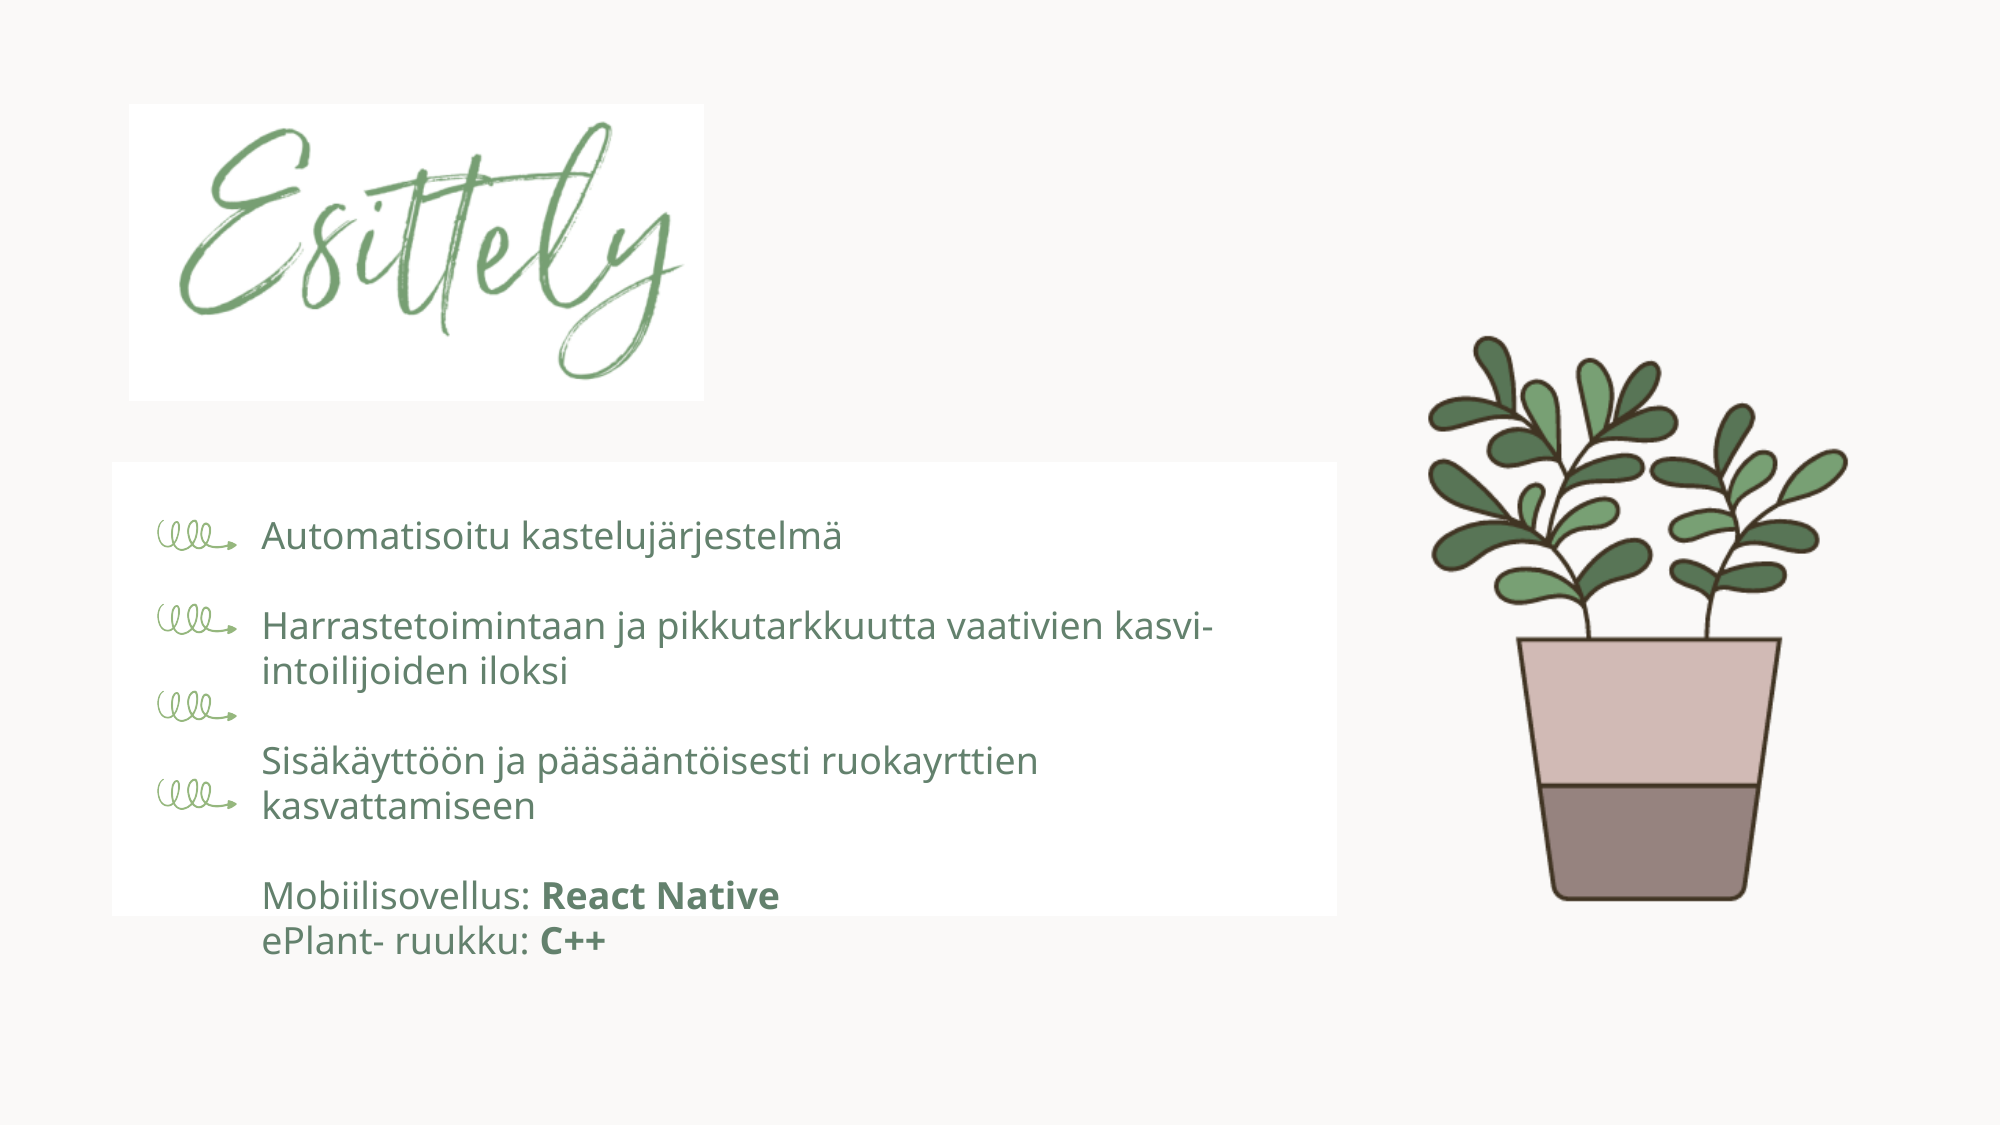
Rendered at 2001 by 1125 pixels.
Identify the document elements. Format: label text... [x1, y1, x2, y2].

picture [143, 508, 247, 569]
picture [129, 104, 704, 401]
text_box Automatisoitu kastelujärjestelmä Harrastetoimintaan ja pikkutarkkuutta vaativien kasvi-intoilijoiden iloksi Sisäkäyttöön ja pääsääntöisesti ruokayrttien kasvattamiseen Mobiilisovellus: React Native ePlant- ruukku: C++ [246, 504, 1336, 970]
picture [1391, 316, 1881, 928]
picture [143, 767, 247, 828]
picture [143, 679, 247, 740]
text_box [112, 462, 1337, 916]
picture [143, 592, 247, 653]
